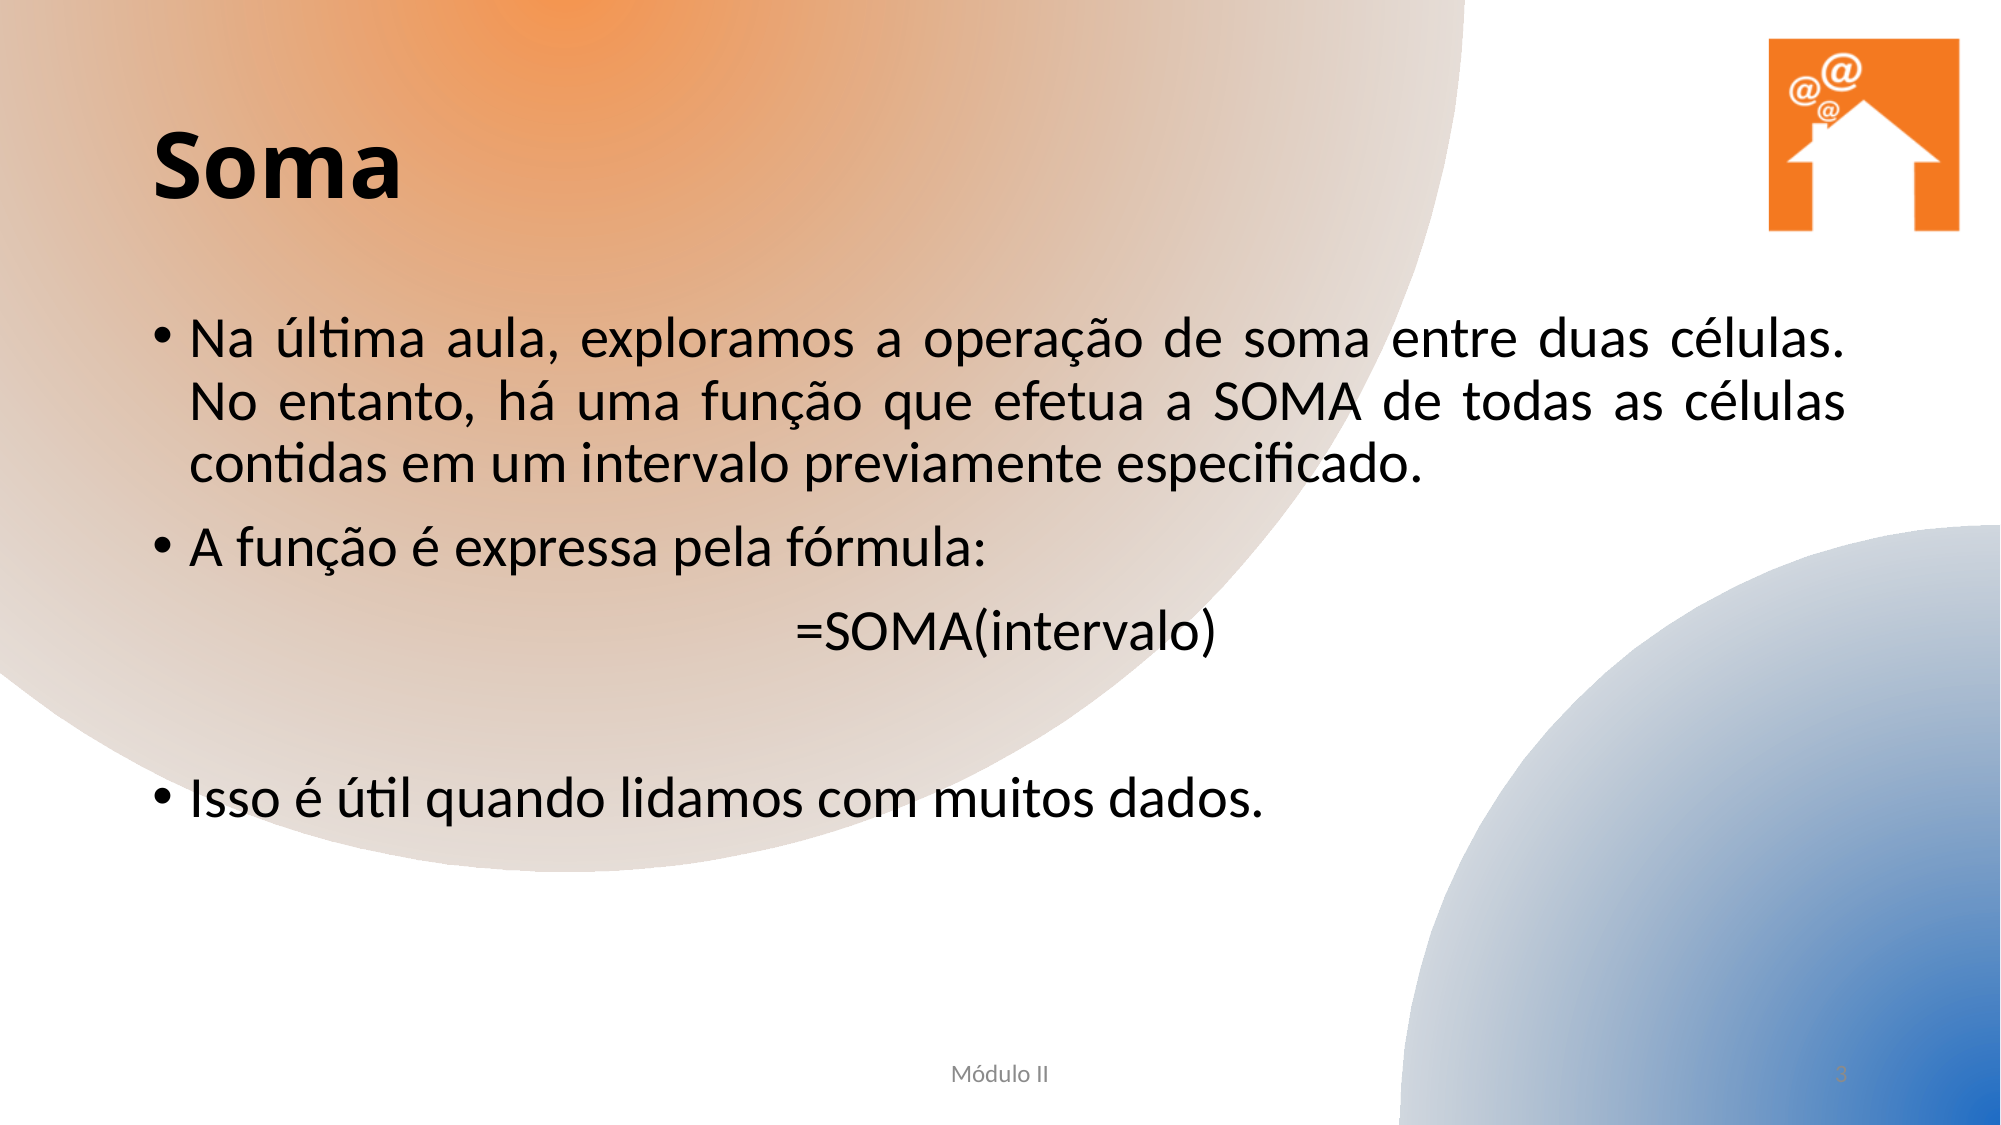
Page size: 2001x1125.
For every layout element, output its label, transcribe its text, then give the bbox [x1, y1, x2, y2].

footer Módulo II [662, 1042, 1338, 1103]
title Soma [137, 59, 1863, 278]
picture [1728, 0, 2000, 272]
list Na última aula, exploramos a operação de soma entre duas células. No entanto, há uma função que efetua a SOMA de todas as células contidas em um intervalo previamente especificado. A função é expressa pela fórmula: =SOMA(intervalo) Isso é útil quando lidamos com muitos dados. [137, 299, 1863, 1024]
slide_number 3 [1412, 1042, 1863, 1103]
